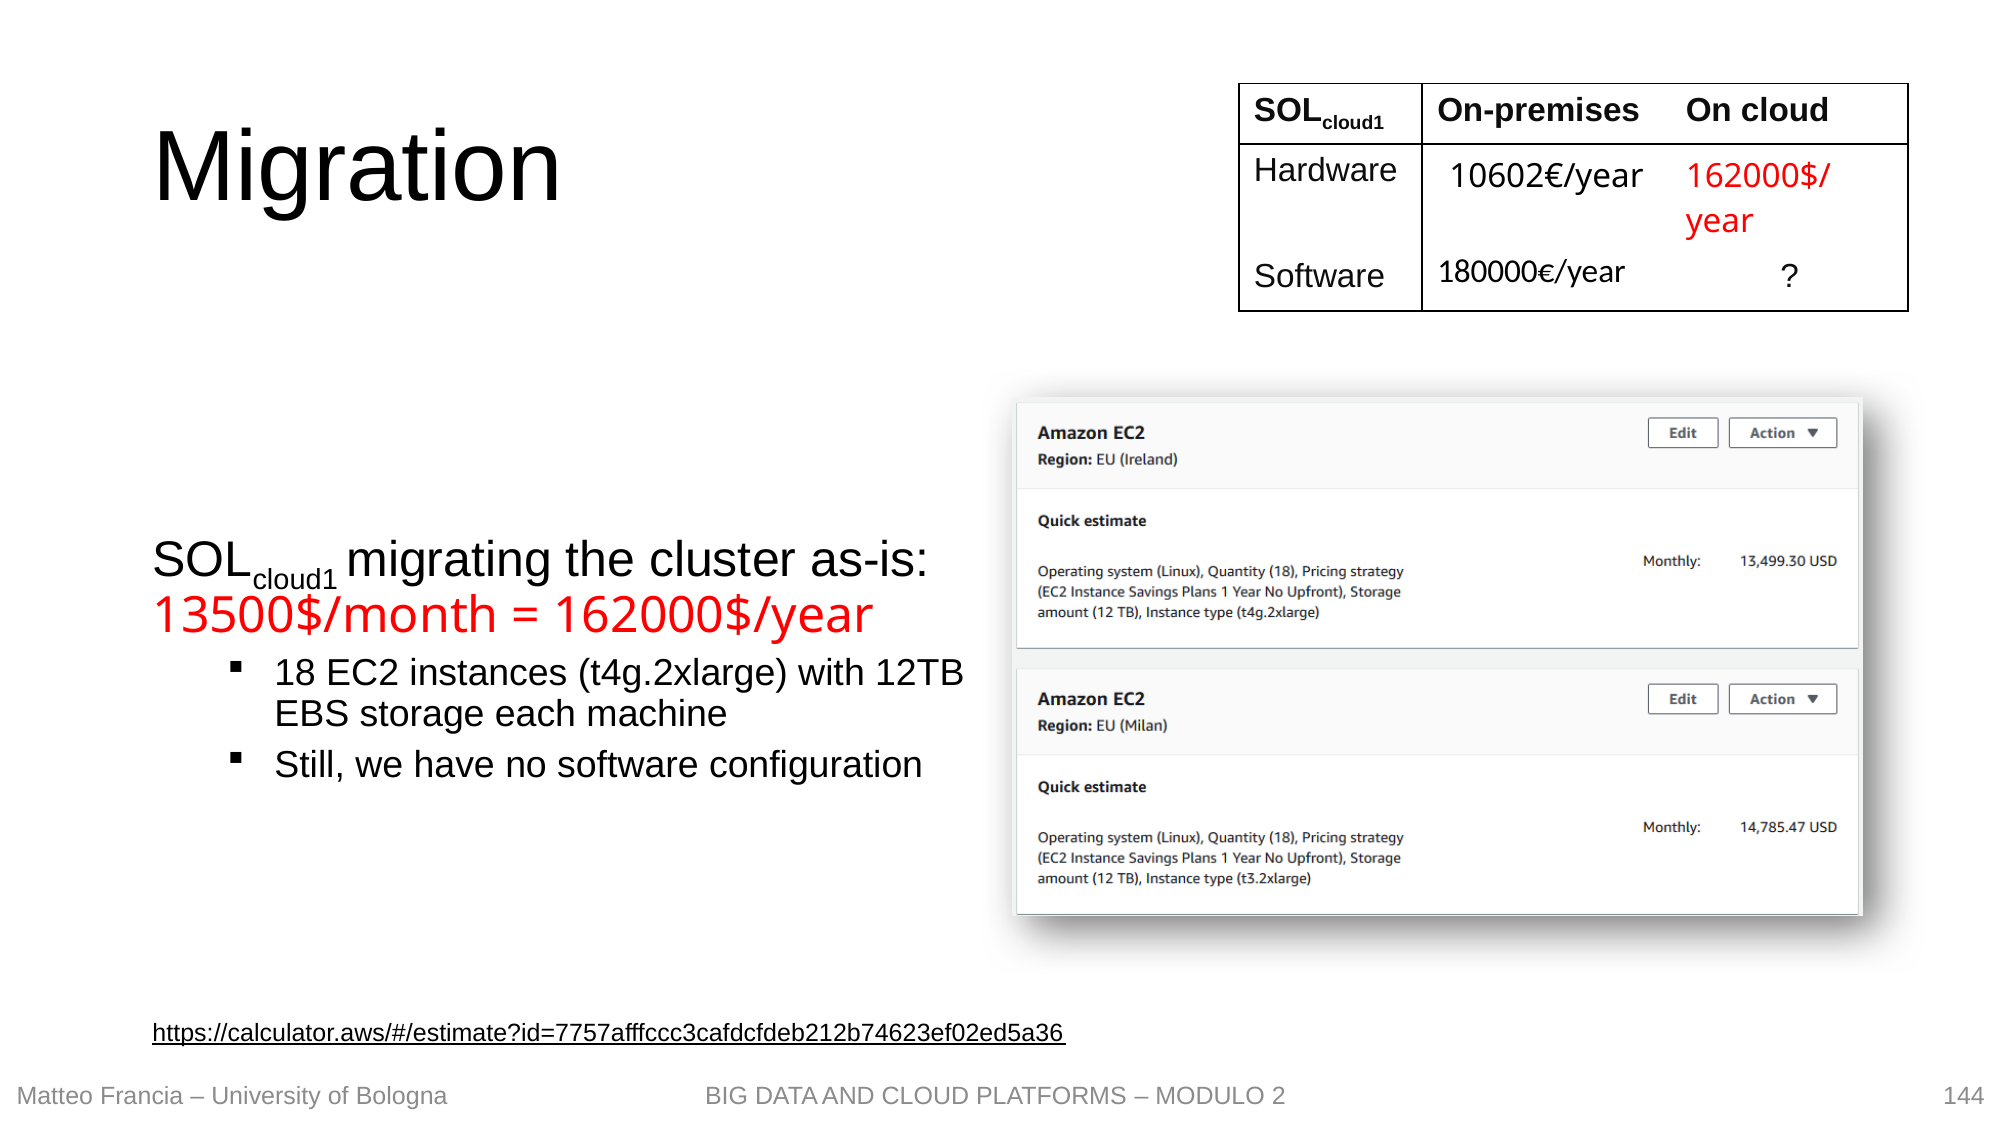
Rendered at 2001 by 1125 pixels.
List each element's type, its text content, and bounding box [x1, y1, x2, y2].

table_cell 180000€/year [1423, 250, 1671, 310]
table_cell Software [1240, 250, 1421, 310]
table_cell Hardware [1240, 145, 1421, 250]
title Migration [137, 59, 1863, 278]
table_header SOLcloud1 [1240, 84, 1421, 143]
footer Matteo Francia – University of Bologna [0, 1065, 466, 1125]
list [1012, 397, 1863, 916]
table_cell 10602€/year [1423, 145, 1671, 250]
slide_number 144 [1550, 1065, 2000, 1125]
table_cell 162000$/year [1671, 145, 1907, 250]
list SOLcloud1 migrating the cluster as-is: 13500$/month = 162000$/year 18 EC2 instances (t4g.2xlarge) with 12TB EBS storage each machine Still, we have no software configuration [137, 299, 988, 1003]
list https://calculator.aws/#/estimate?id=7757afffccc3cafdcfdeb212b74623ef02ed5a36 [137, 1003, 1863, 1064]
table_cell ? [1671, 250, 1907, 310]
table_header On cloud [1671, 84, 1907, 143]
table_header On-premises [1423, 84, 1671, 143]
